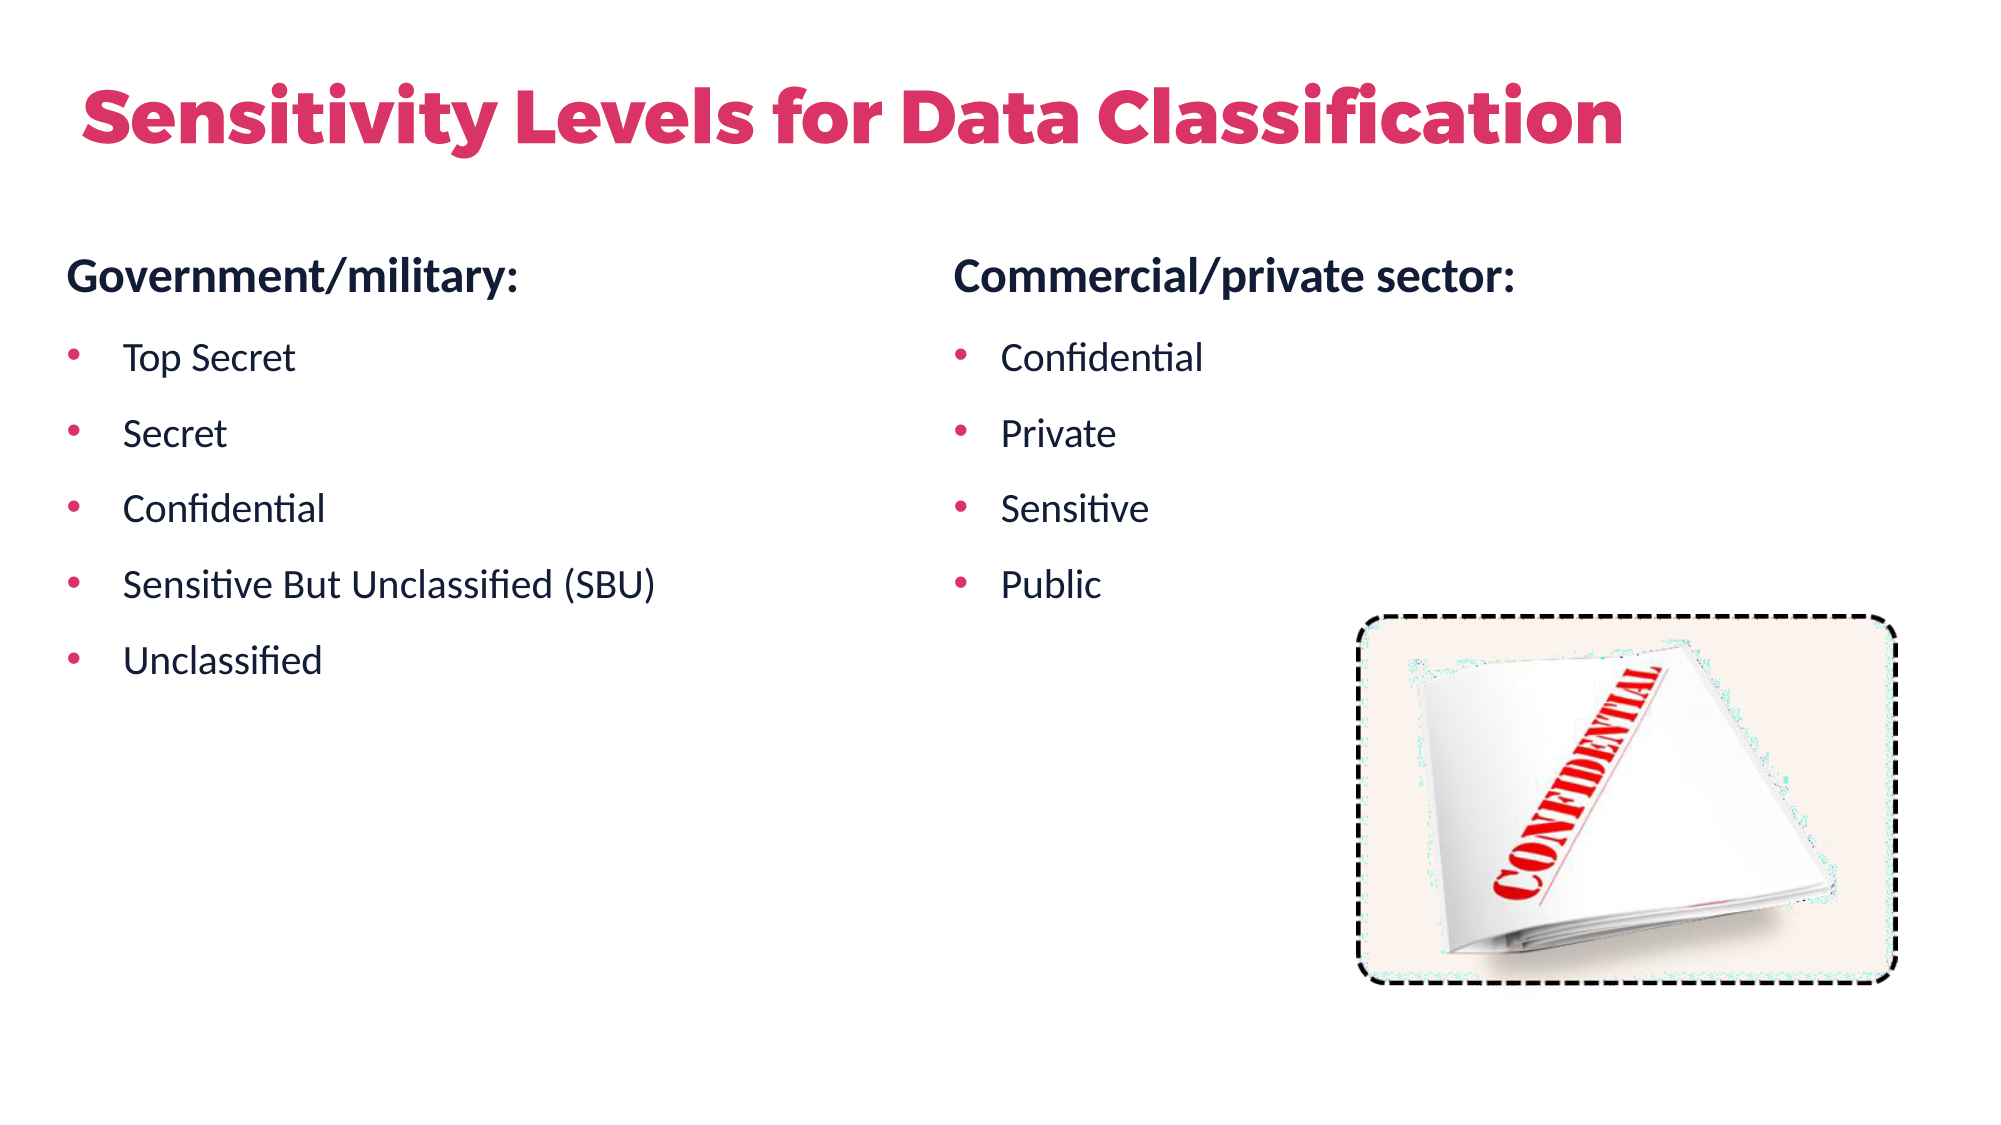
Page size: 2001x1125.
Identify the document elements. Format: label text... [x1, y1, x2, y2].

picture [1356, 614, 1899, 999]
text_box Top Secret Secret Confidential Sensitive But Unclassified (SBU) Unclassified [64, 301, 661, 684]
picture [80, 70, 1661, 163]
title Government/military: [64, 240, 526, 301]
text_box Commercial/private sector: [951, 240, 1523, 303]
text_box Confidential Private Sensitive Public [951, 301, 1209, 608]
